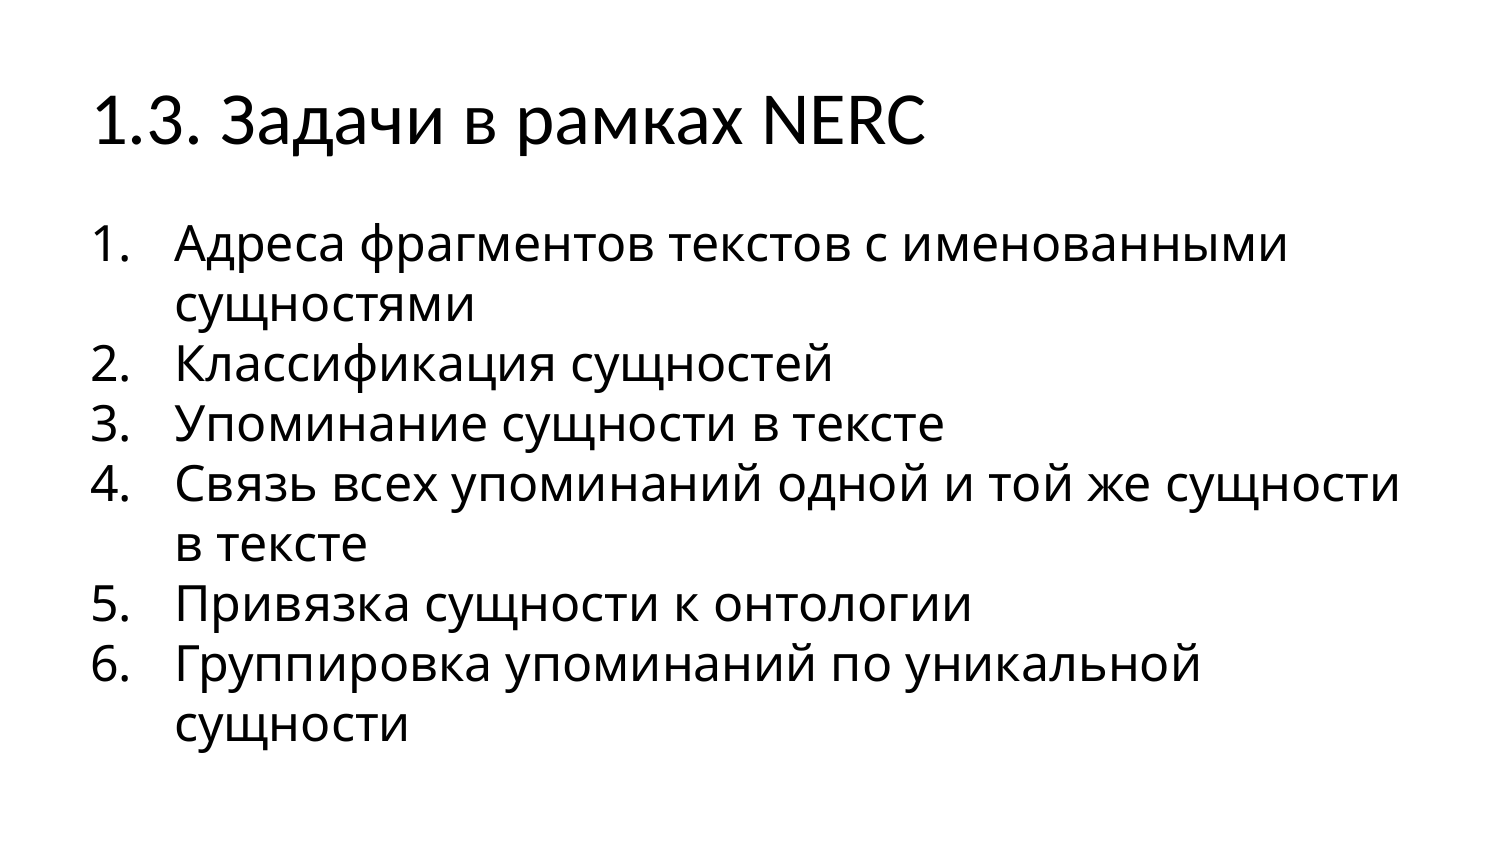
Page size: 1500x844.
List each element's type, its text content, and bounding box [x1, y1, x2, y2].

list Адреса фрагментов текстов с именованными сущностями Классификация сущностей Упоминание сущности в тексте Связь всех упоминаний одной и той же сущности в тексте Привязка сущности к онтологии Группировка упоминаний по уникальной сущности [75, 196, 1425, 808]
title 1.3. Задачи в рамках NERC [75, 33, 1425, 175]
